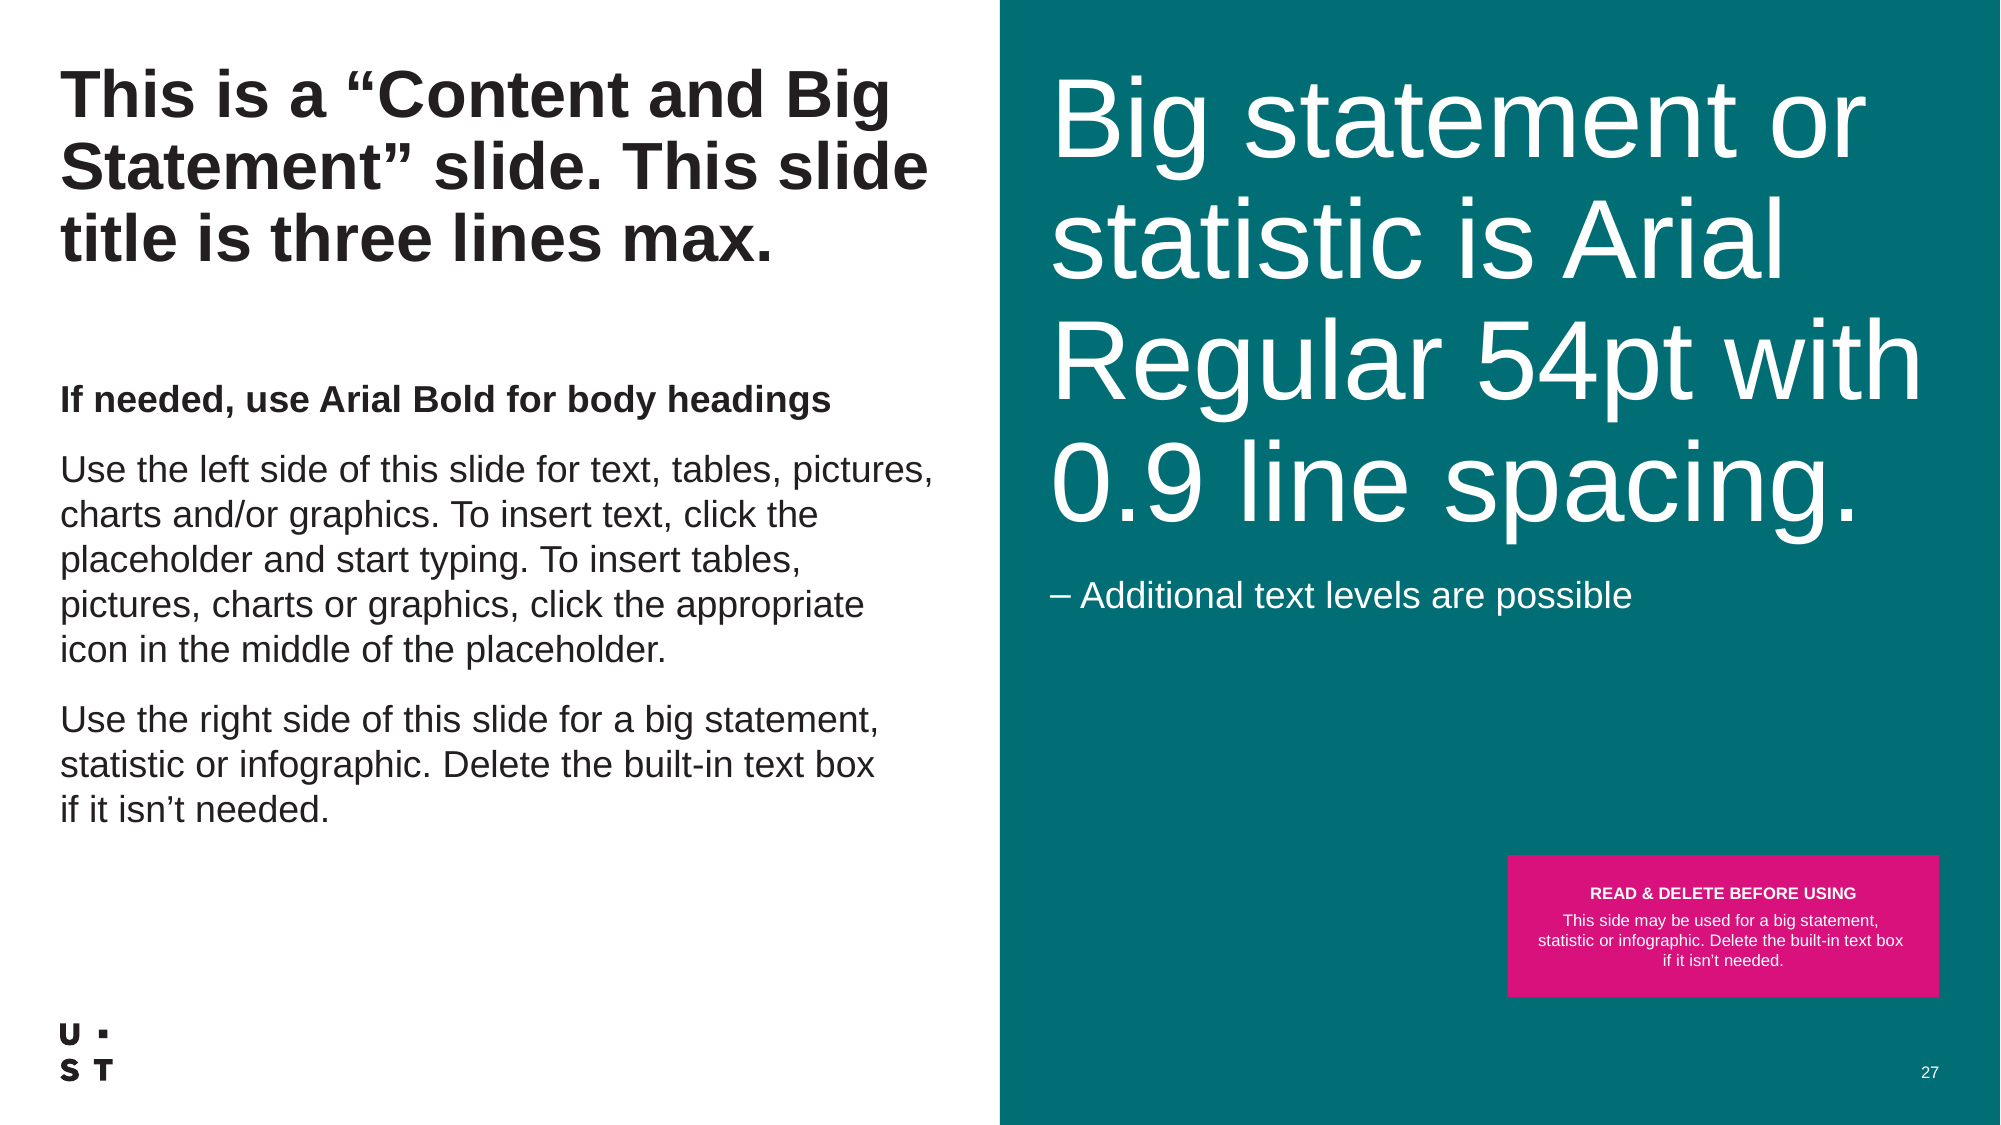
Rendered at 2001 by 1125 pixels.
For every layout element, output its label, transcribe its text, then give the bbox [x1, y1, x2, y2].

list Big statement or statistic is Arial Regular 54pt with 0.9 line spacing. Additional text levels are possible [1050, 59, 1940, 998]
text_box READ & DELETE BEFORE USING This side may be used for a big statement, statistic or infographic. Delete the built-in text box if it isn’t needed. [1507, 855, 1940, 998]
list If needed, use Arial Bold for body headings Use the left side of this slide for text, tables, pictures, charts and/or graphics. To insert text, click the placeholder and start typing. To insert tables, pictures, charts or graphics, click the appropriate icon in the middle of the placeholder. Use the right side of this slide for a big statement, statistic or infographic. Delete the built-in text box if it isn’t needed. [60, 375, 950, 998]
title This is a “Content and Big Statement” slide. This slide title is three lines max. [60, 60, 950, 285]
